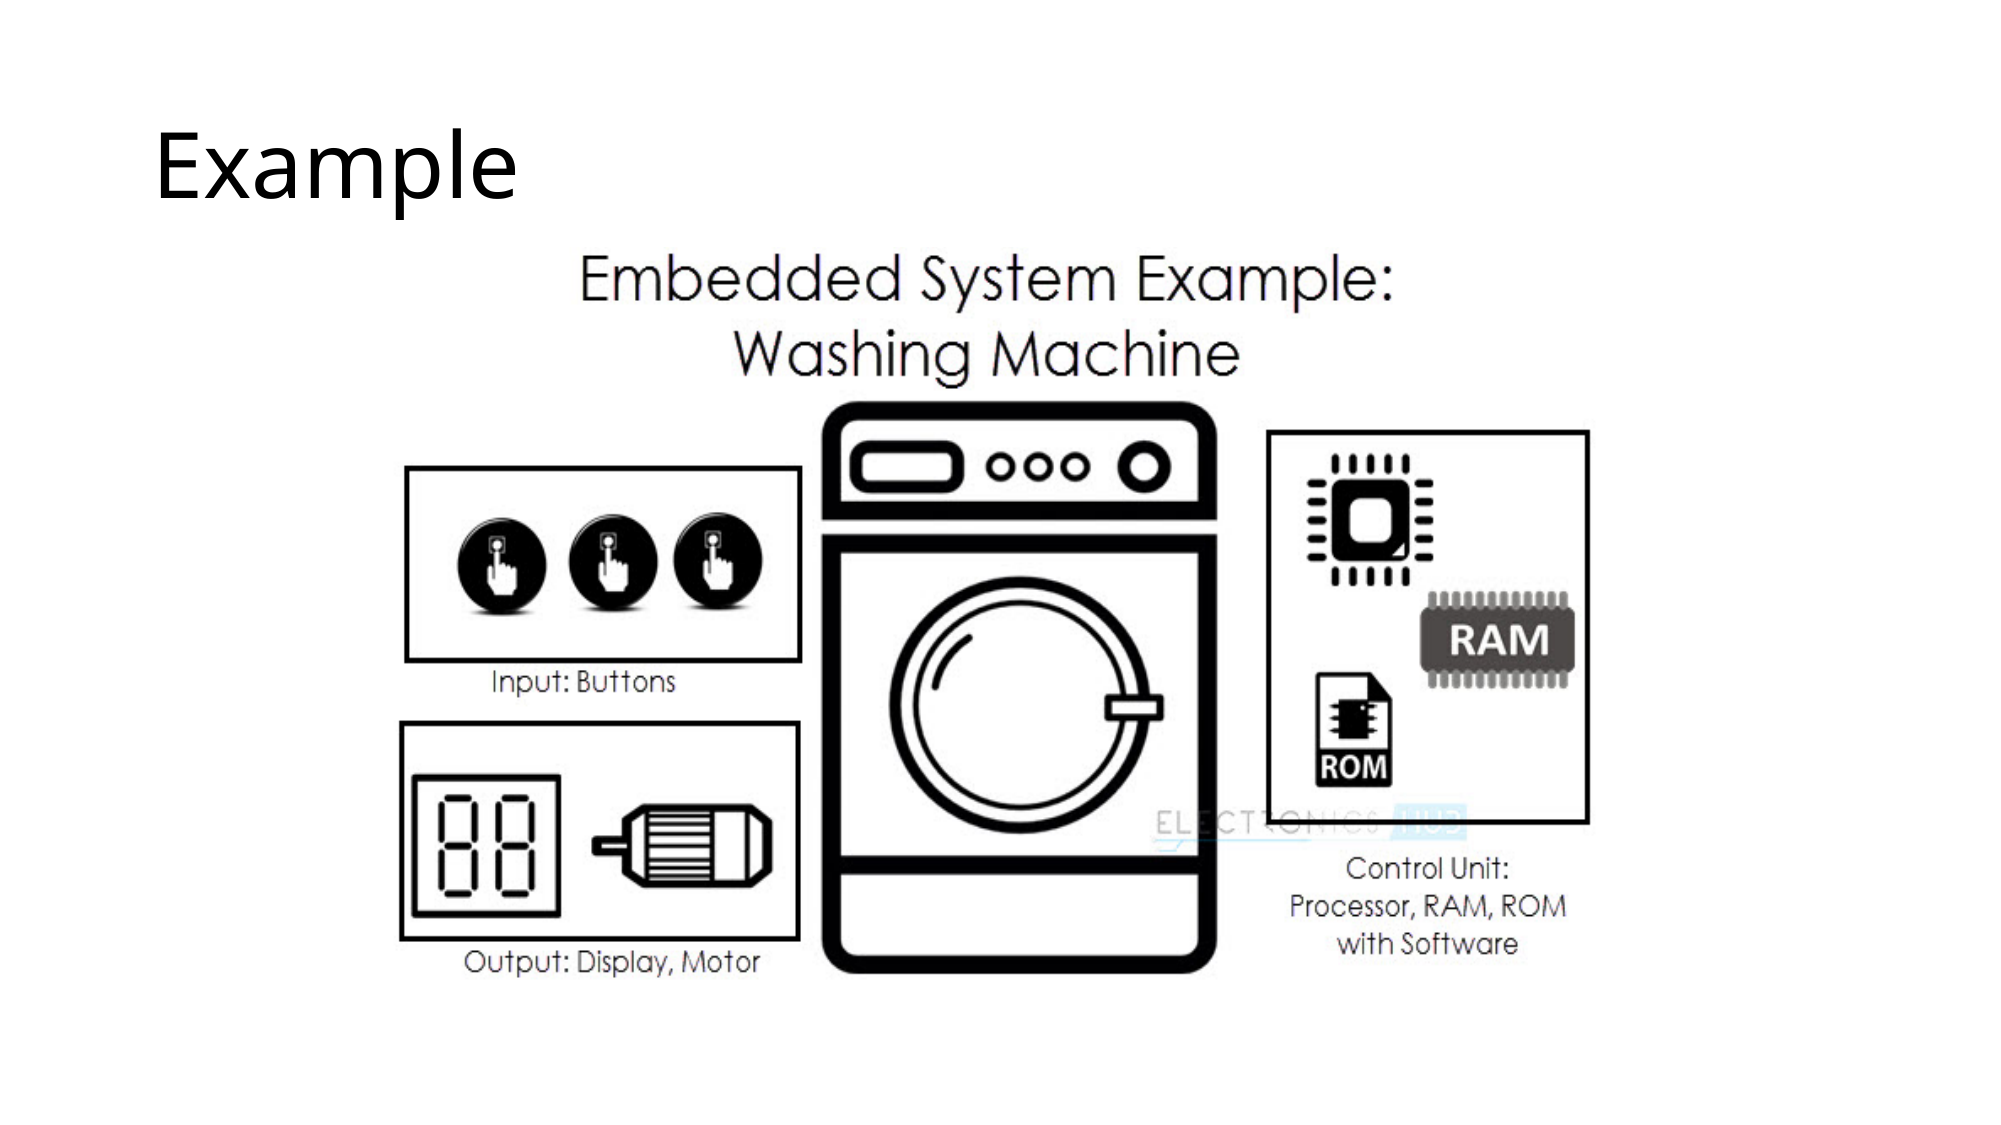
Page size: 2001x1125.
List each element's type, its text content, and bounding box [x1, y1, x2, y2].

title Example [137, 59, 1863, 278]
picture [354, 247, 1619, 1003]
